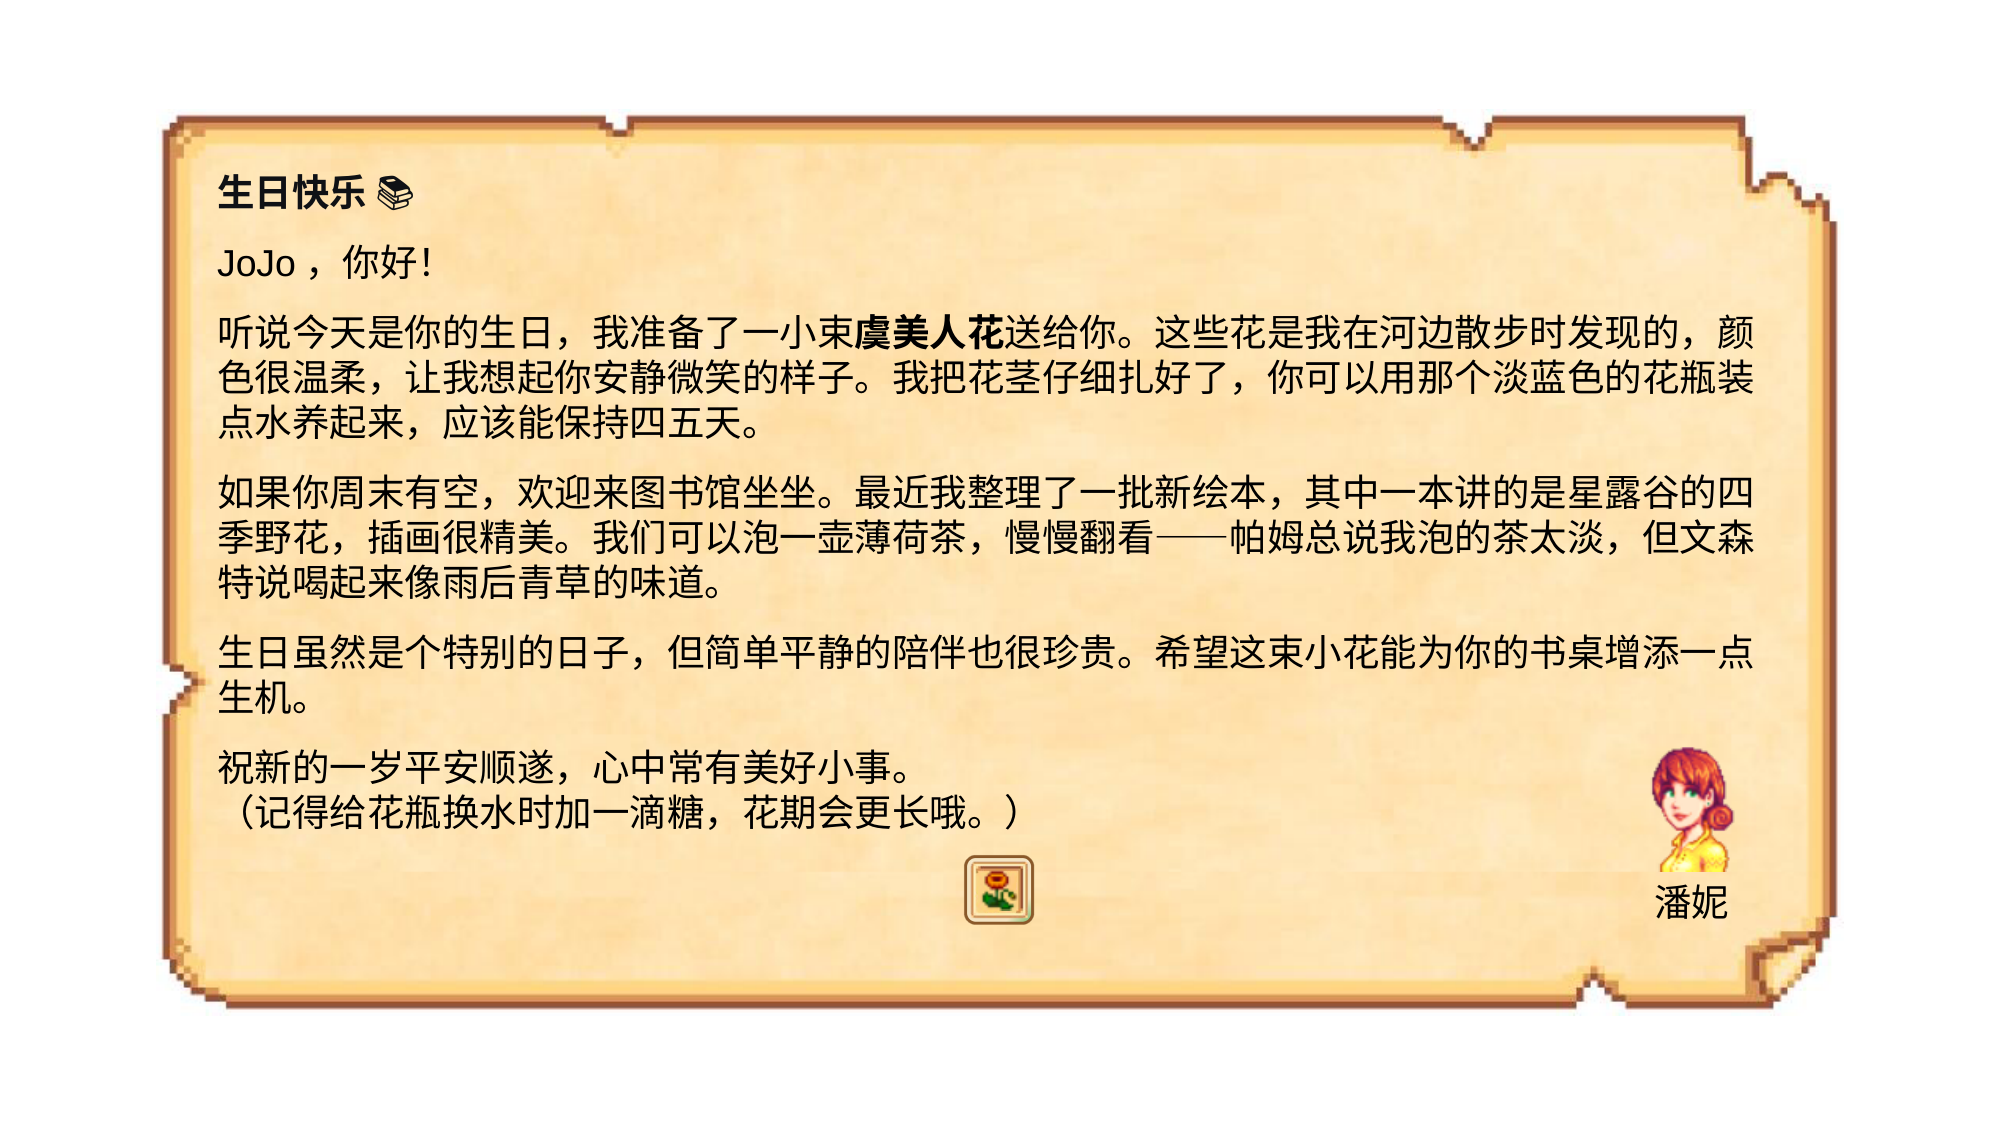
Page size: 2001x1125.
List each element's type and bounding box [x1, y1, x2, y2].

picture [156, 109, 1844, 1016]
